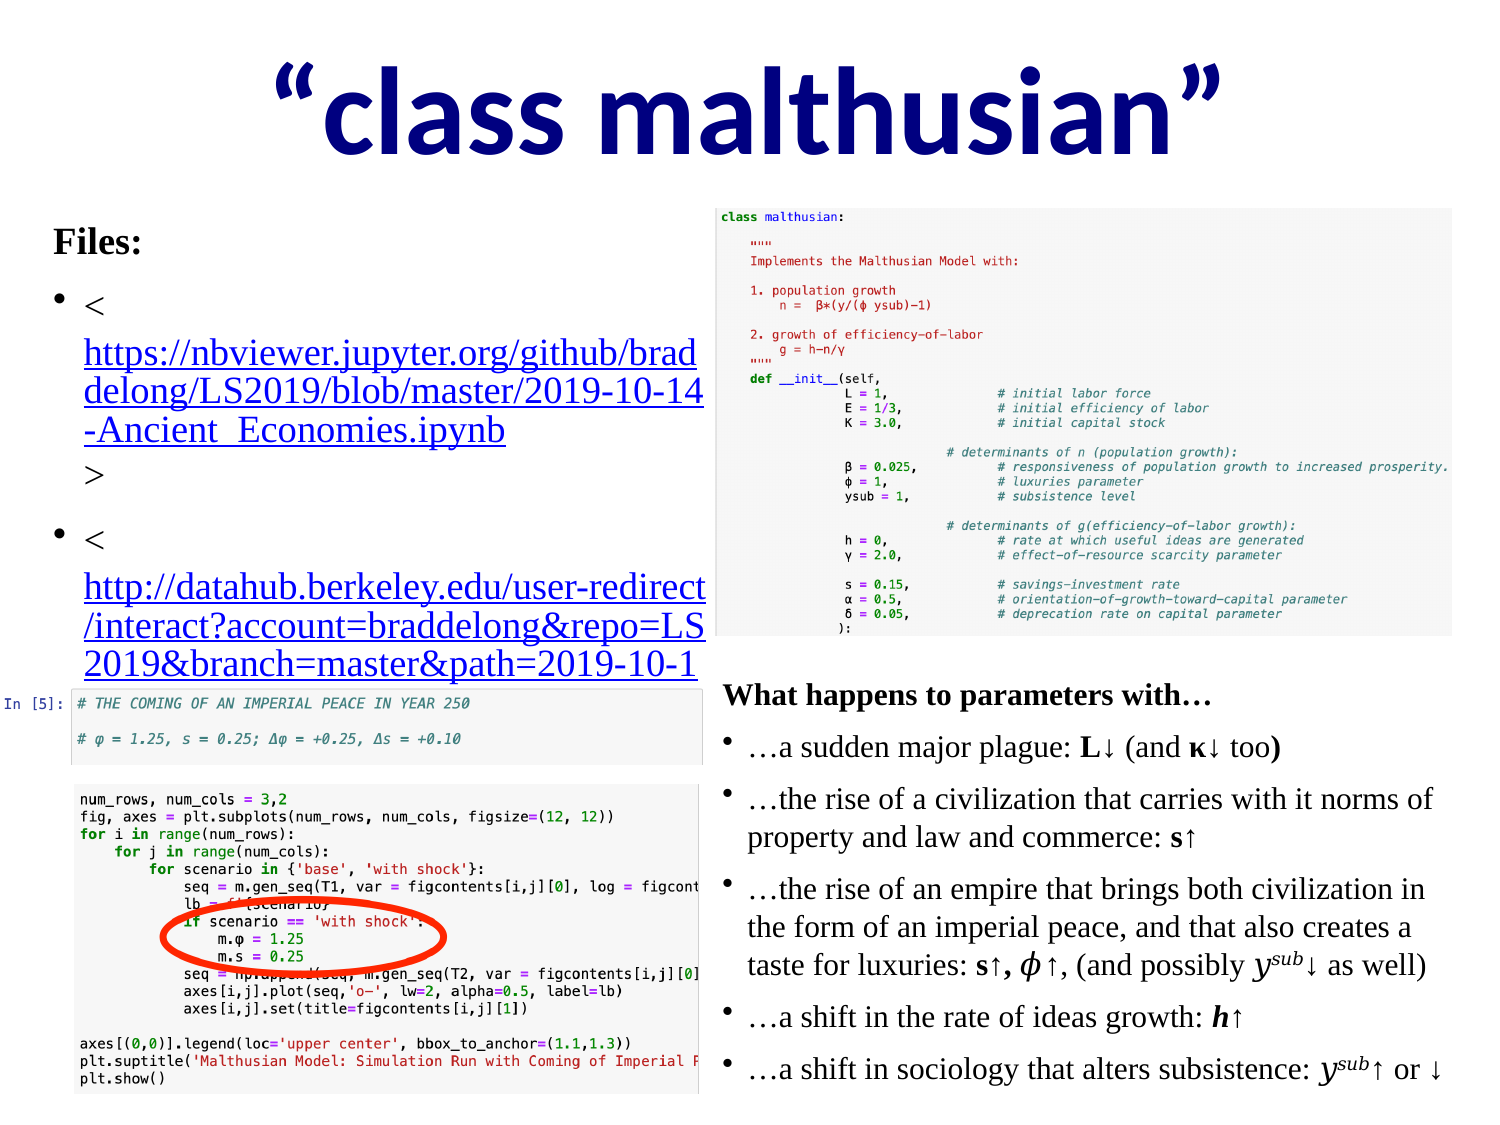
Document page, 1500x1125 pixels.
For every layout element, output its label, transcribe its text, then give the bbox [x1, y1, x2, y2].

list Files: <https://nbviewer.jupyter.org/github/braddelong/LS2019/blob/master/2019-10-14-Ancient_Economies.ipynb> <http://datahub.berkeley.edu/user-redirect/interact?account=braddelong&repo=LS2019&branch=master&path=2019-10-14-Ancient_Economies.ipynb> [44, 207, 716, 667]
picture [73, 784, 704, 1094]
text_box What happens to parameters with… …a sudden major plague: L↓ (and κ↓ too) …the rise of a civilization that carries with it norms of property and law and commerce: s↑ …the rise of an empire that brings both civilization in the form of an imperial peace, and that also creates a taste for luxuries: s↑, 𝜙↑, (and possibly 𝑦𝑠𝑢𝑏↓ as well) …a shift in the rate of ideas growth: h↑ …a shift in sociology that alters subsistence: 𝑦𝑠𝑢𝑏↑ or ↓ [714, 666, 1452, 1094]
picture [714, 208, 1452, 637]
picture [0, 685, 704, 765]
title “class malthusian” [44, 0, 1453, 209]
